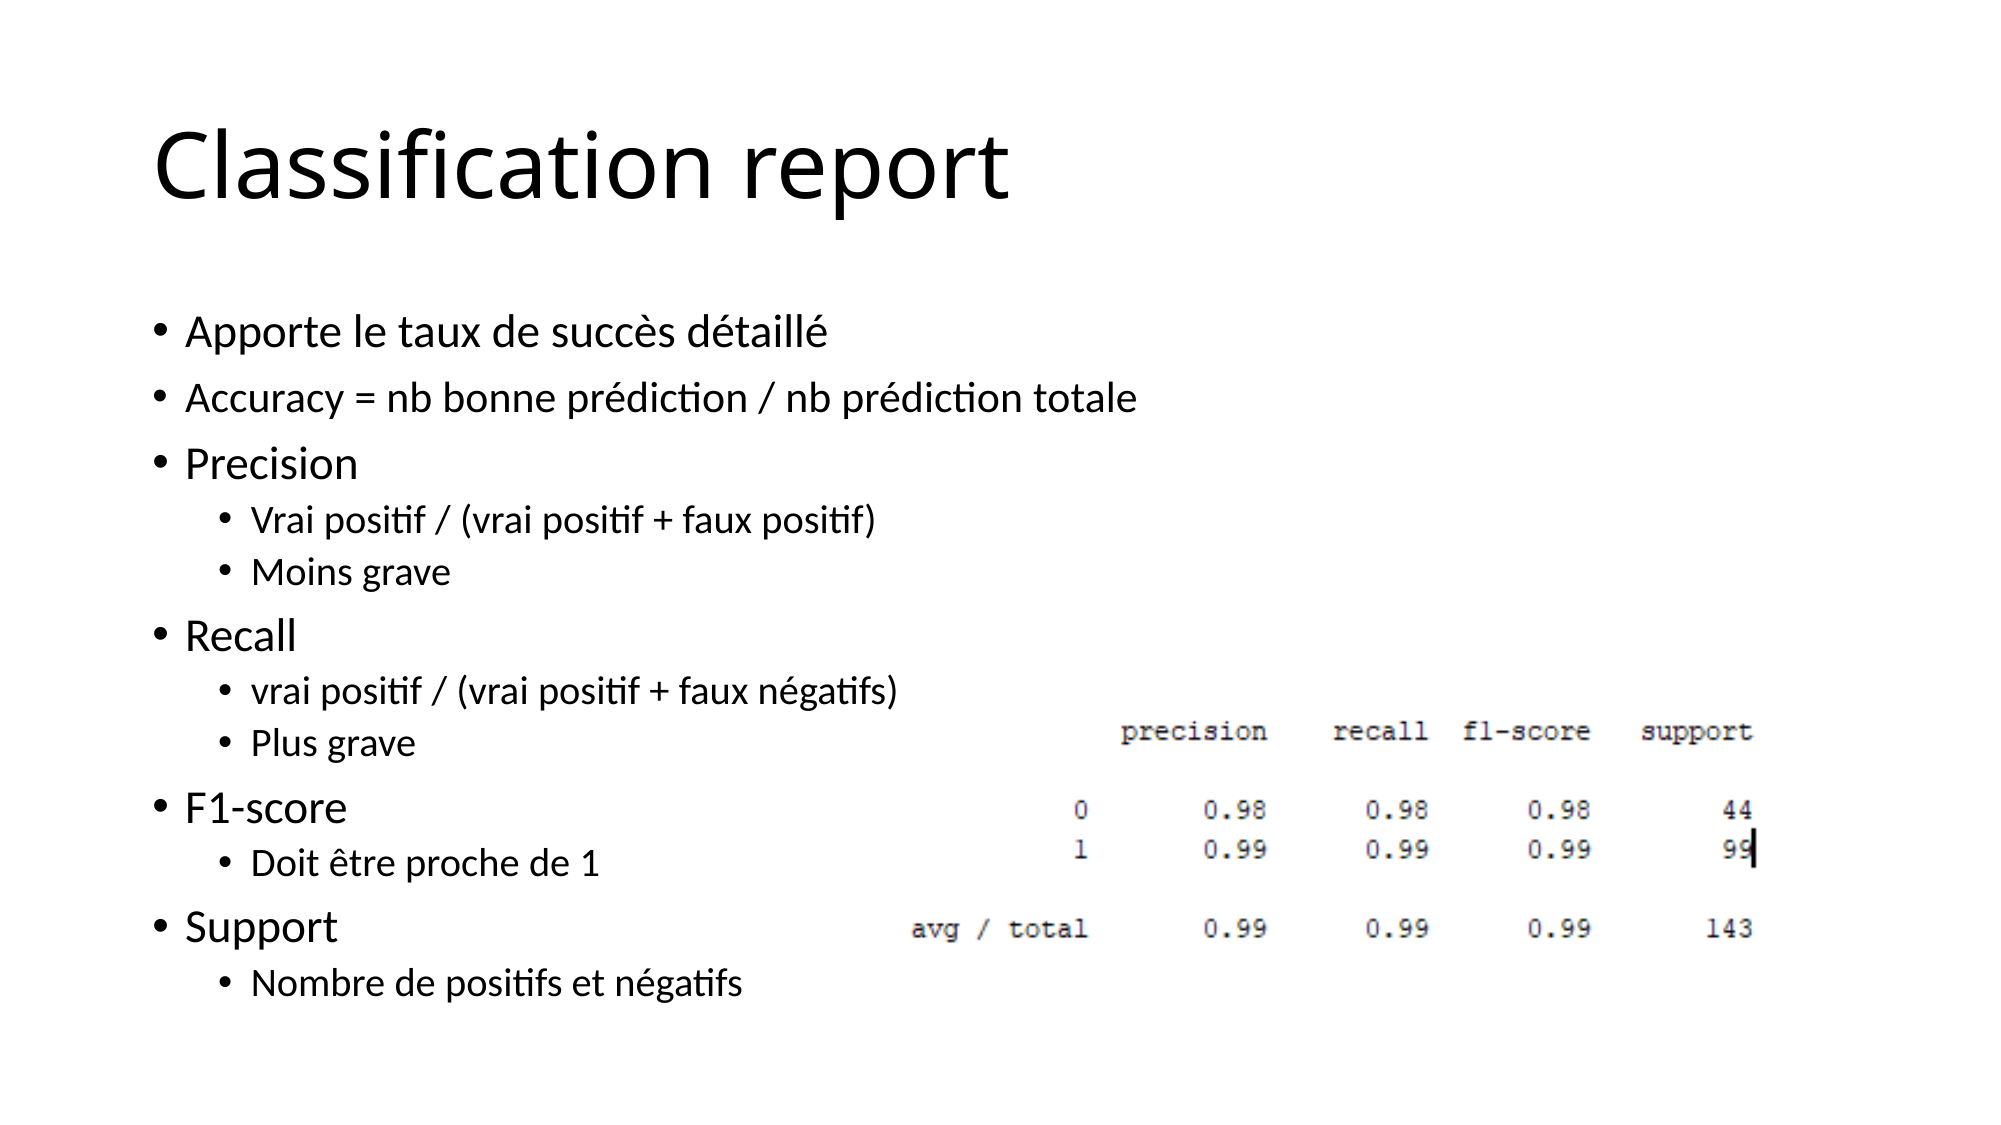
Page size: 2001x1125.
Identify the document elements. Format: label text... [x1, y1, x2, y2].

list Apporte le taux de succès détaillé Accuracy = nb bonne prédiction / nb prédiction totale Precision Vrai positif / (vrai positif + faux positif) Moins grave Recall vrai positif / (vrai positif + faux négatifs) Plus grave F1-score Doit être proche de 1 Support Nombre de positifs et négatifs [137, 299, 1863, 1014]
title Classification report [137, 59, 1863, 278]
picture [893, 715, 1796, 966]
